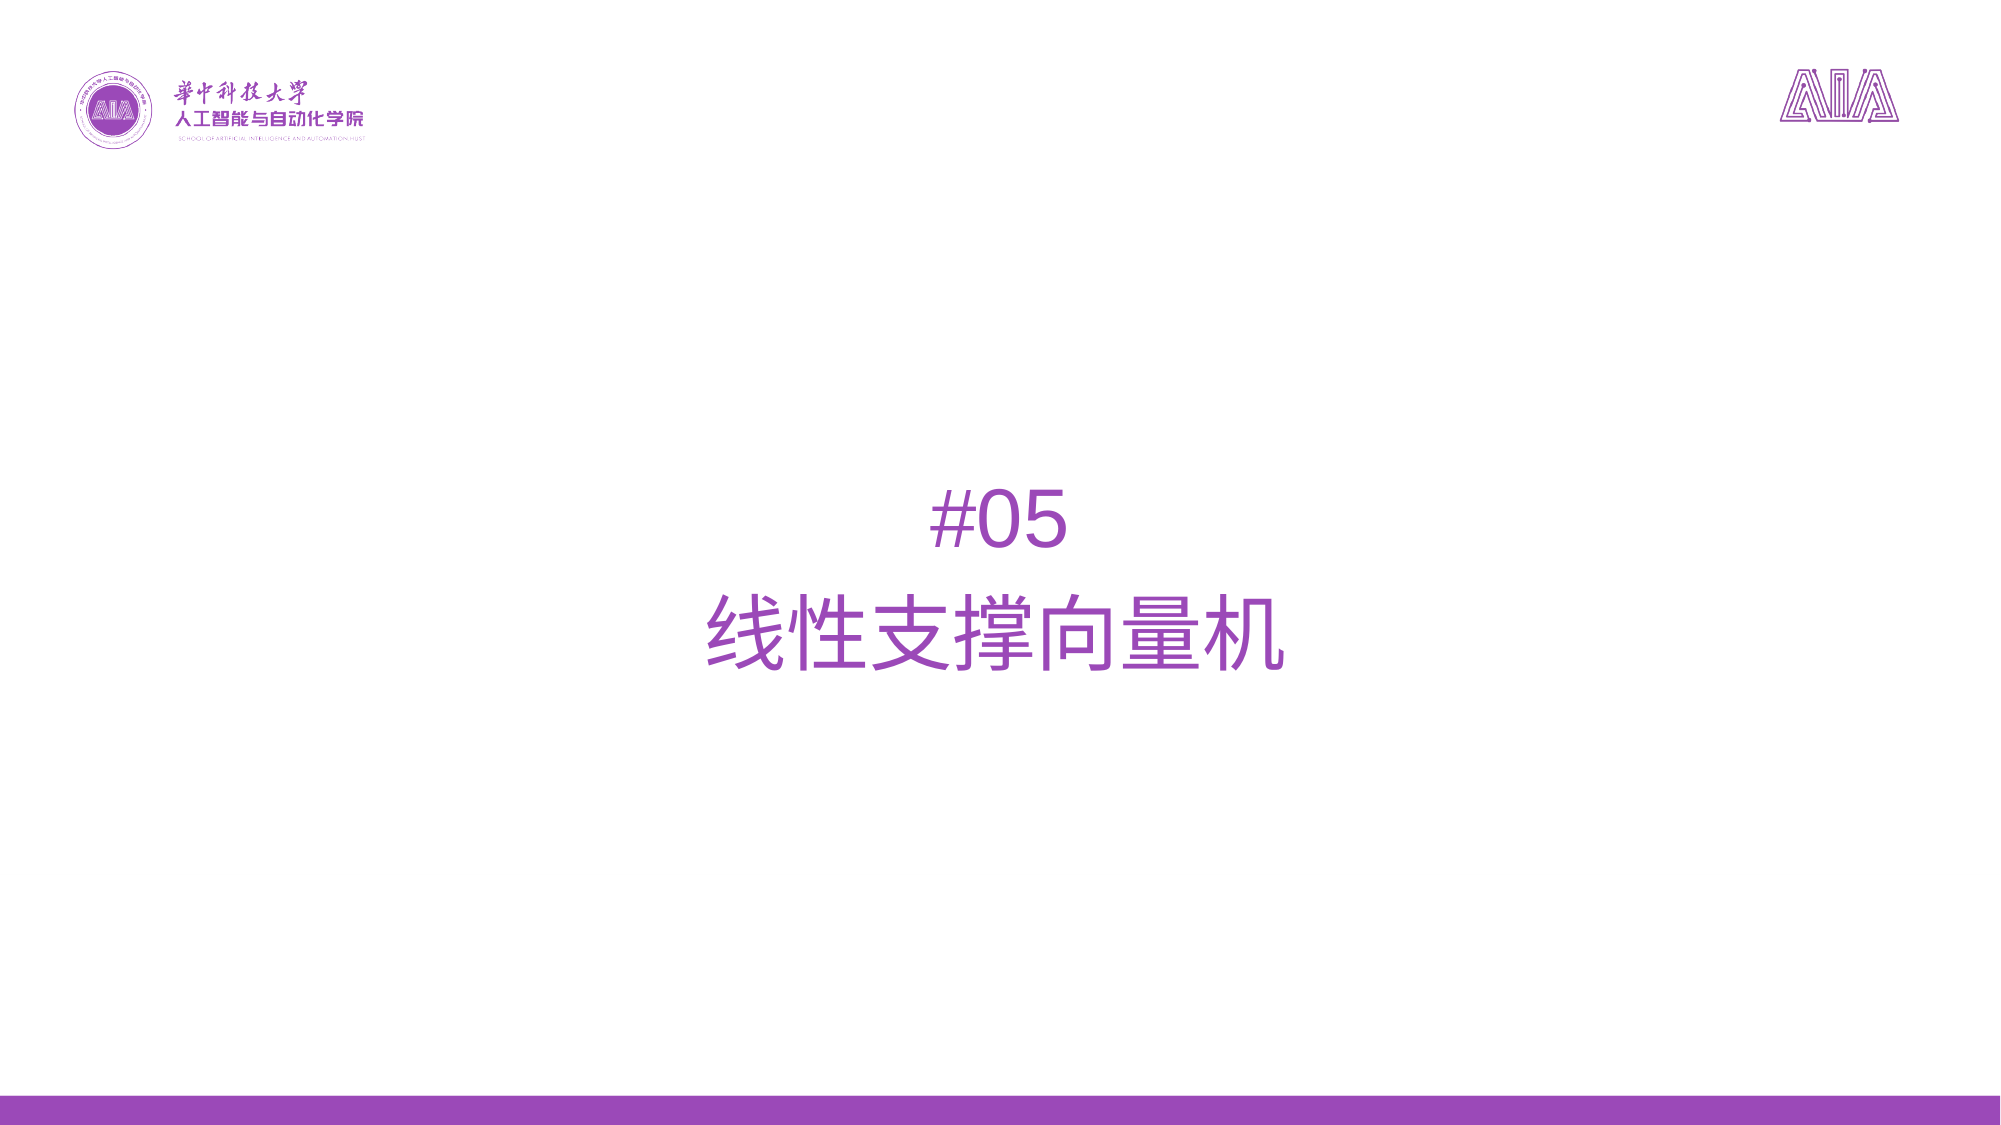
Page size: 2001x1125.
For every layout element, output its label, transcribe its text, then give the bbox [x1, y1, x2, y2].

picture [0, 0, 2001, 1125]
text_box #05 [930, 464, 1070, 565]
text_box 线性支撑向量机 [702, 581, 1286, 682]
